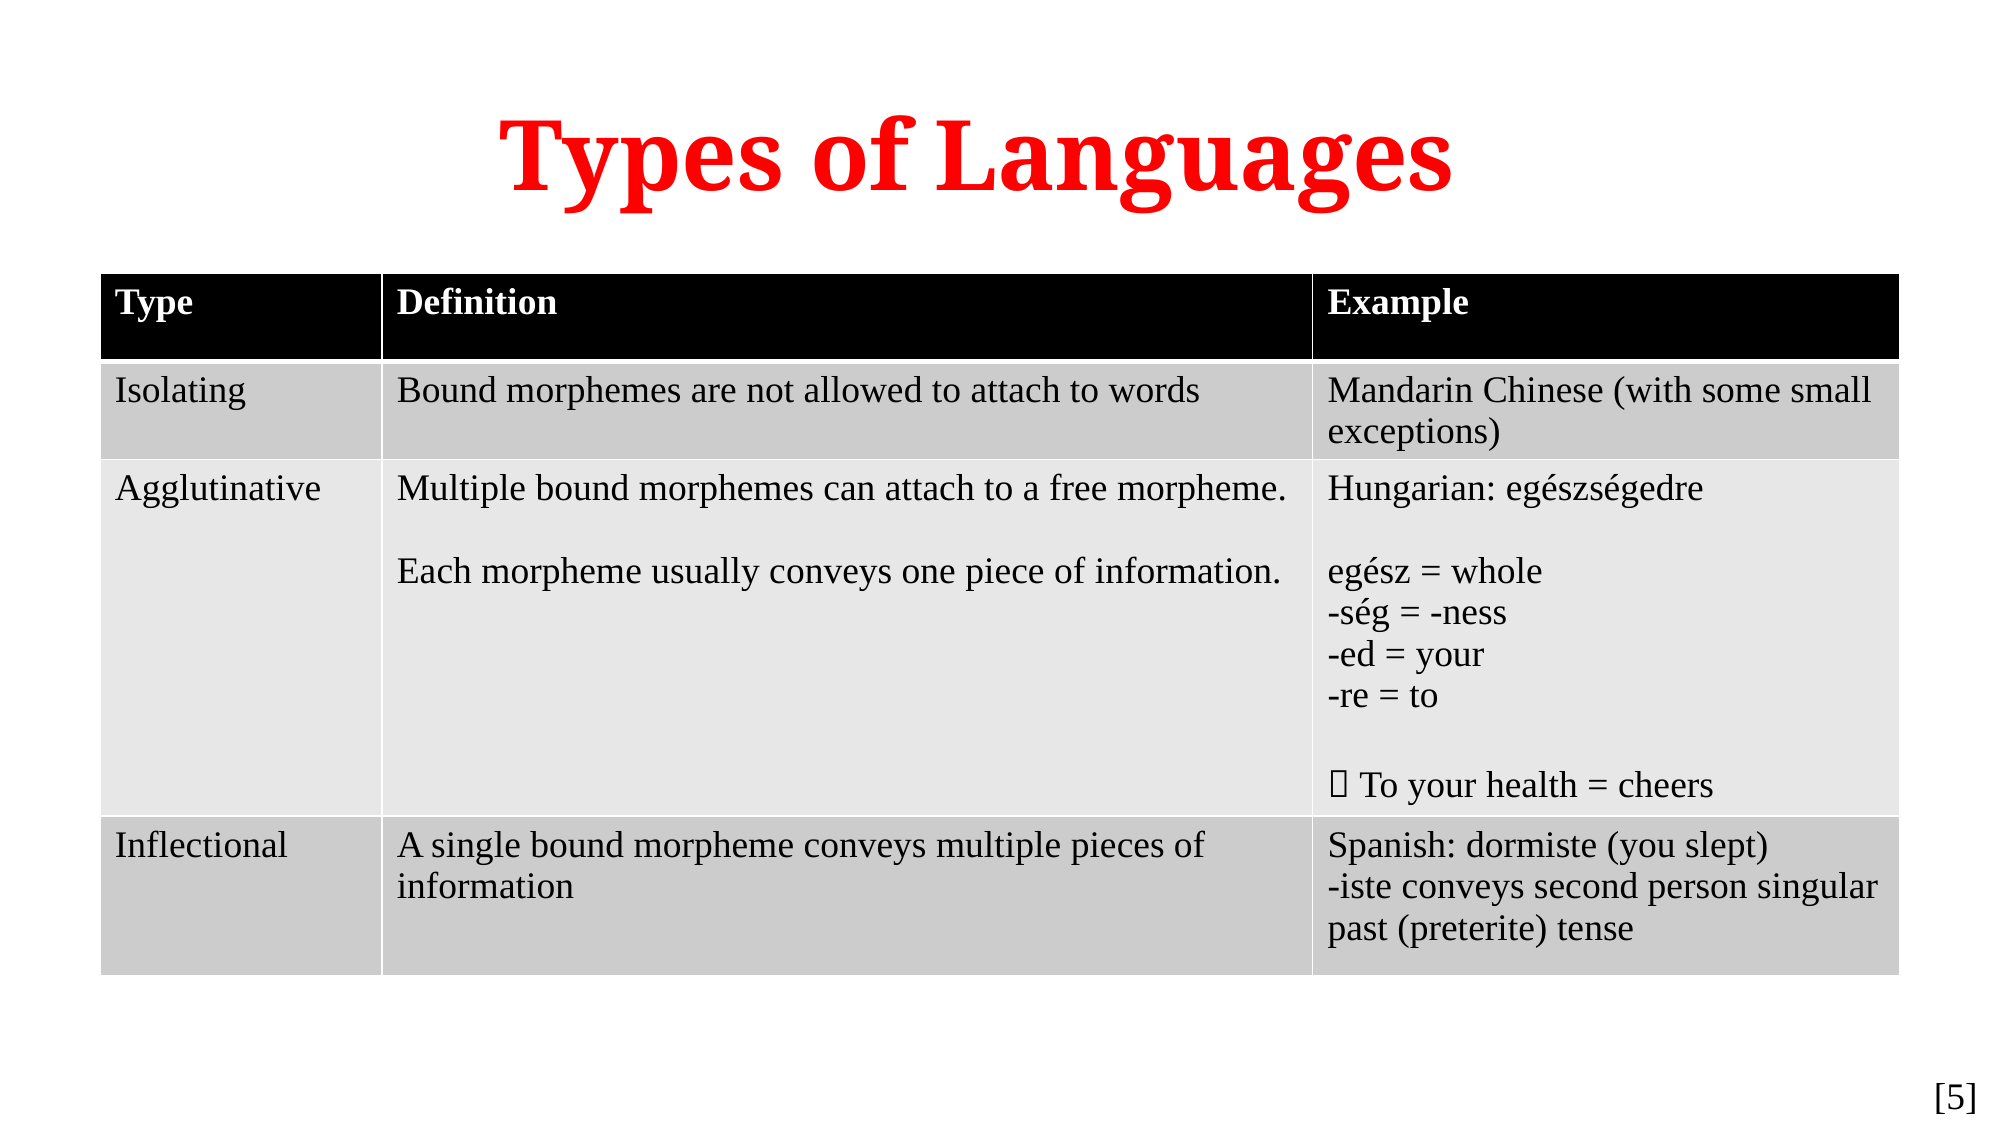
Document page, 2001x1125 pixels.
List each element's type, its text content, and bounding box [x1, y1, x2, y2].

text_box [5] [1919, 1064, 2000, 1125]
table_cell Spanish: dormiste (you slept) -iste conveys second person singular past (preterite) tense [1313, 817, 1899, 975]
table_cell Hungarian: egészségedre egész = whole -ség = -ness -ed = your -re = to  To your health = cheers [1313, 460, 1899, 815]
table_header Type [101, 274, 381, 359]
table_cell Bound morphemes are not allowed to attach to words [383, 364, 1312, 459]
table_cell A single bound morpheme conveys multiple pieces of information [383, 817, 1312, 975]
table_cell Agglutinative [101, 460, 381, 815]
table_header Definition [383, 274, 1312, 359]
table_header Example [1313, 274, 1899, 359]
table_cell Mandarin Chinese (with some small exceptions) [1313, 364, 1899, 459]
table_cell Isolating [101, 364, 381, 459]
table_cell Inflectional [101, 817, 381, 975]
title Types of Languages [55, 85, 1900, 240]
table_cell Multiple bound morphemes can attach to a free morpheme. Each morpheme usually conveys one piece of information. [383, 460, 1312, 815]
